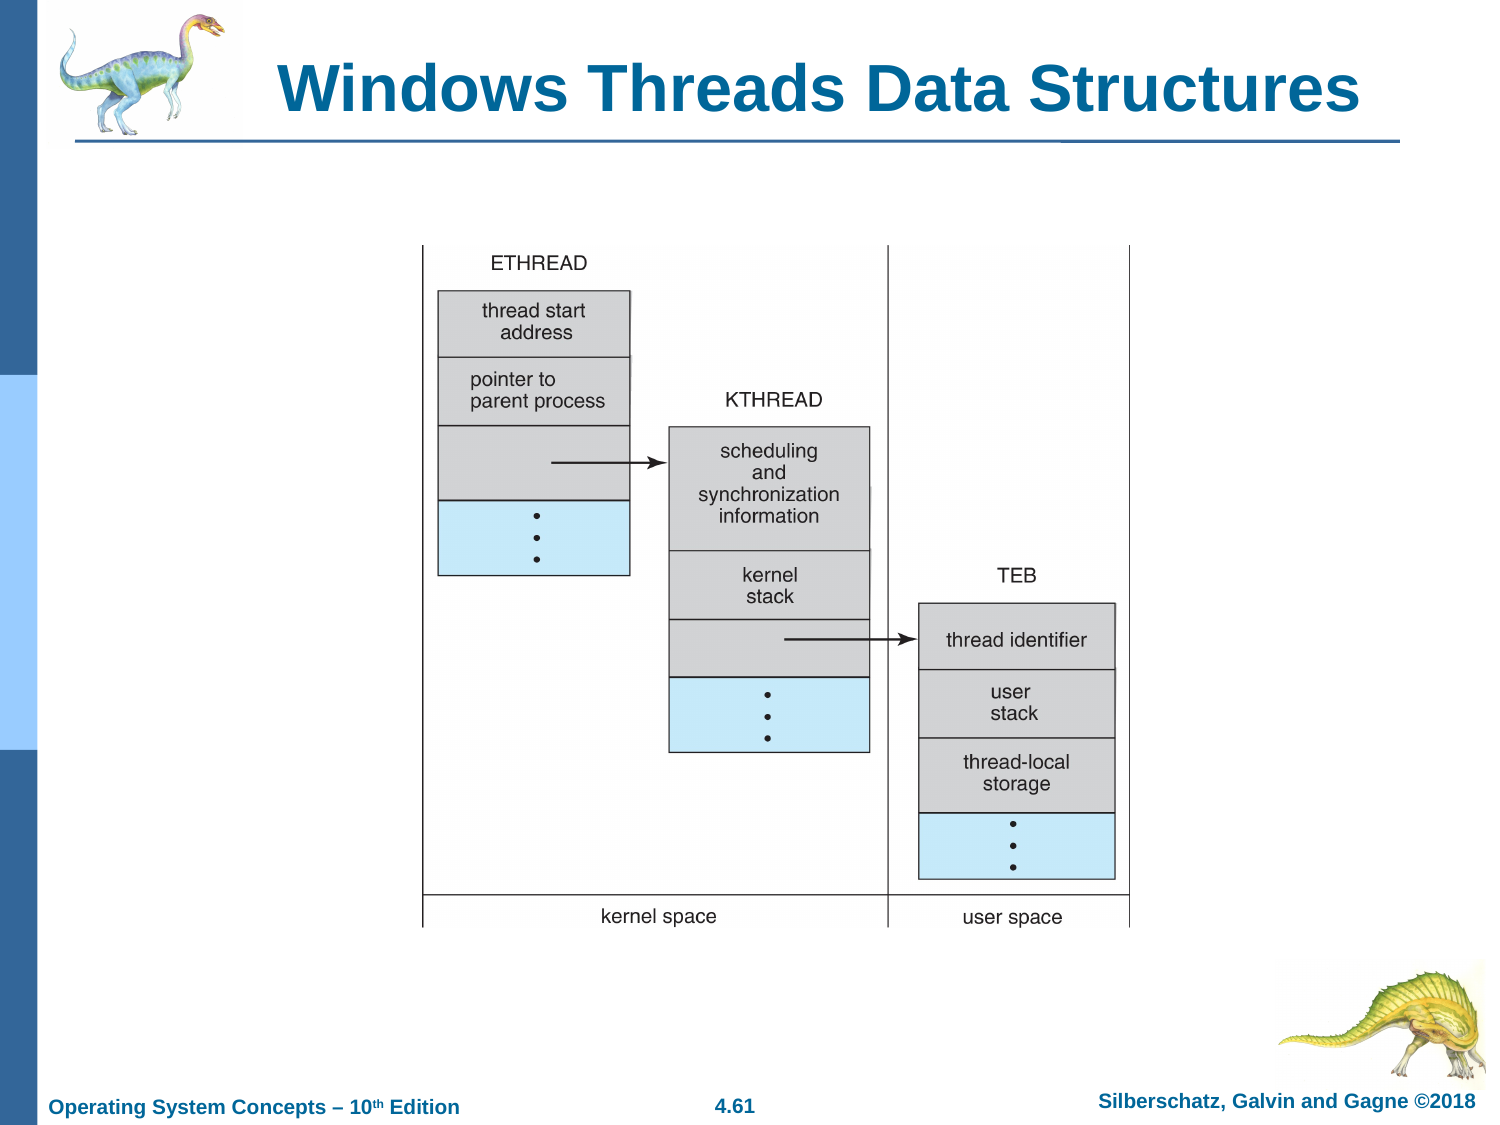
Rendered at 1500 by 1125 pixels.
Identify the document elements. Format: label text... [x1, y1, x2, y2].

picture [1275, 959, 1486, 1090]
picture [422, 245, 1130, 929]
picture [46, 0, 243, 149]
title Windows Threads Data Structures [188, 37, 1451, 133]
